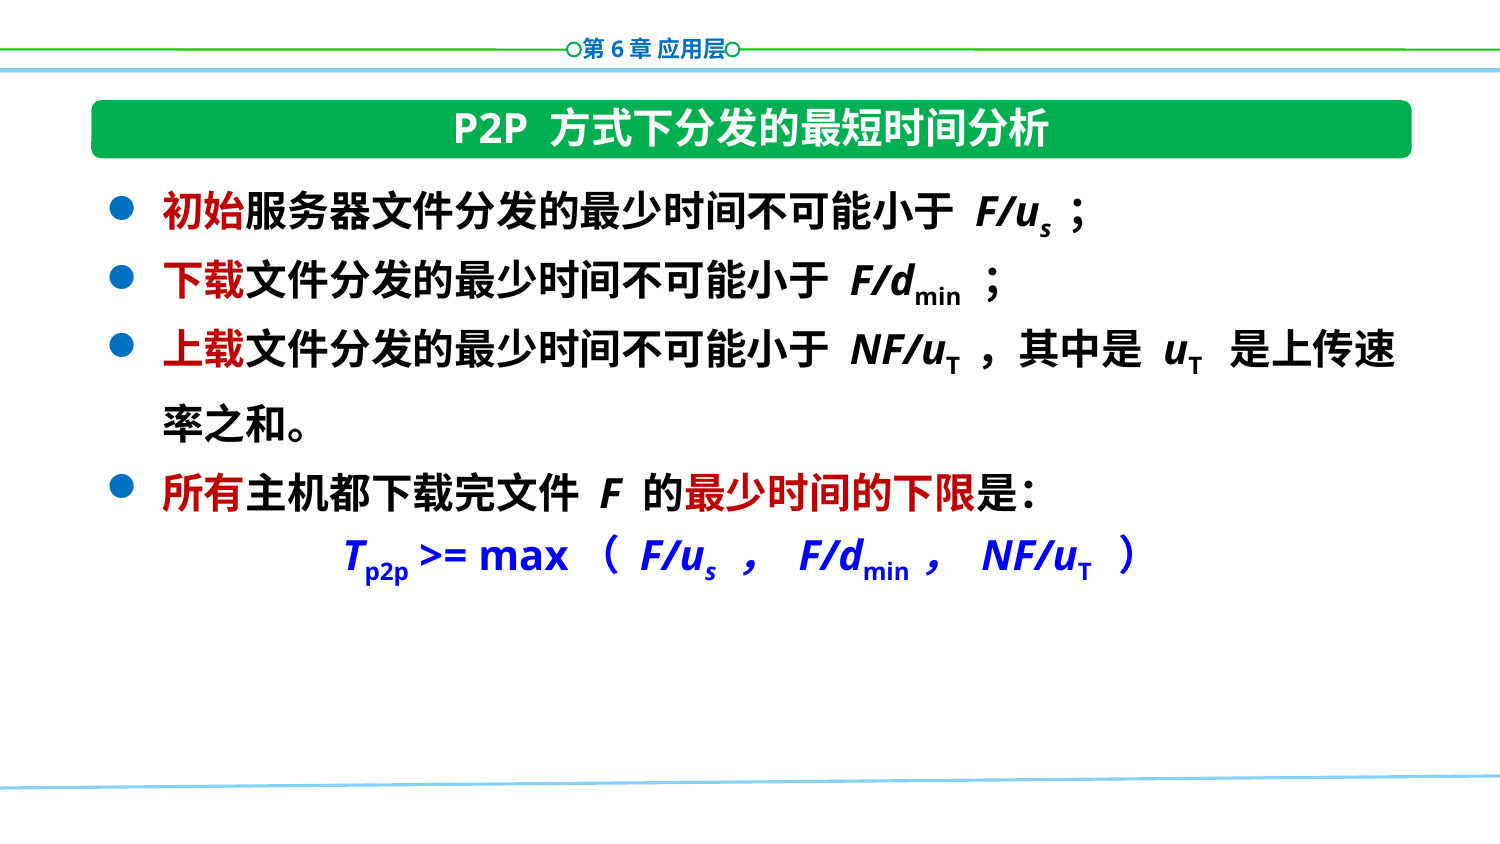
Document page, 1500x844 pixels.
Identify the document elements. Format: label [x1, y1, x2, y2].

text_box [91, 94, 1412, 593]
